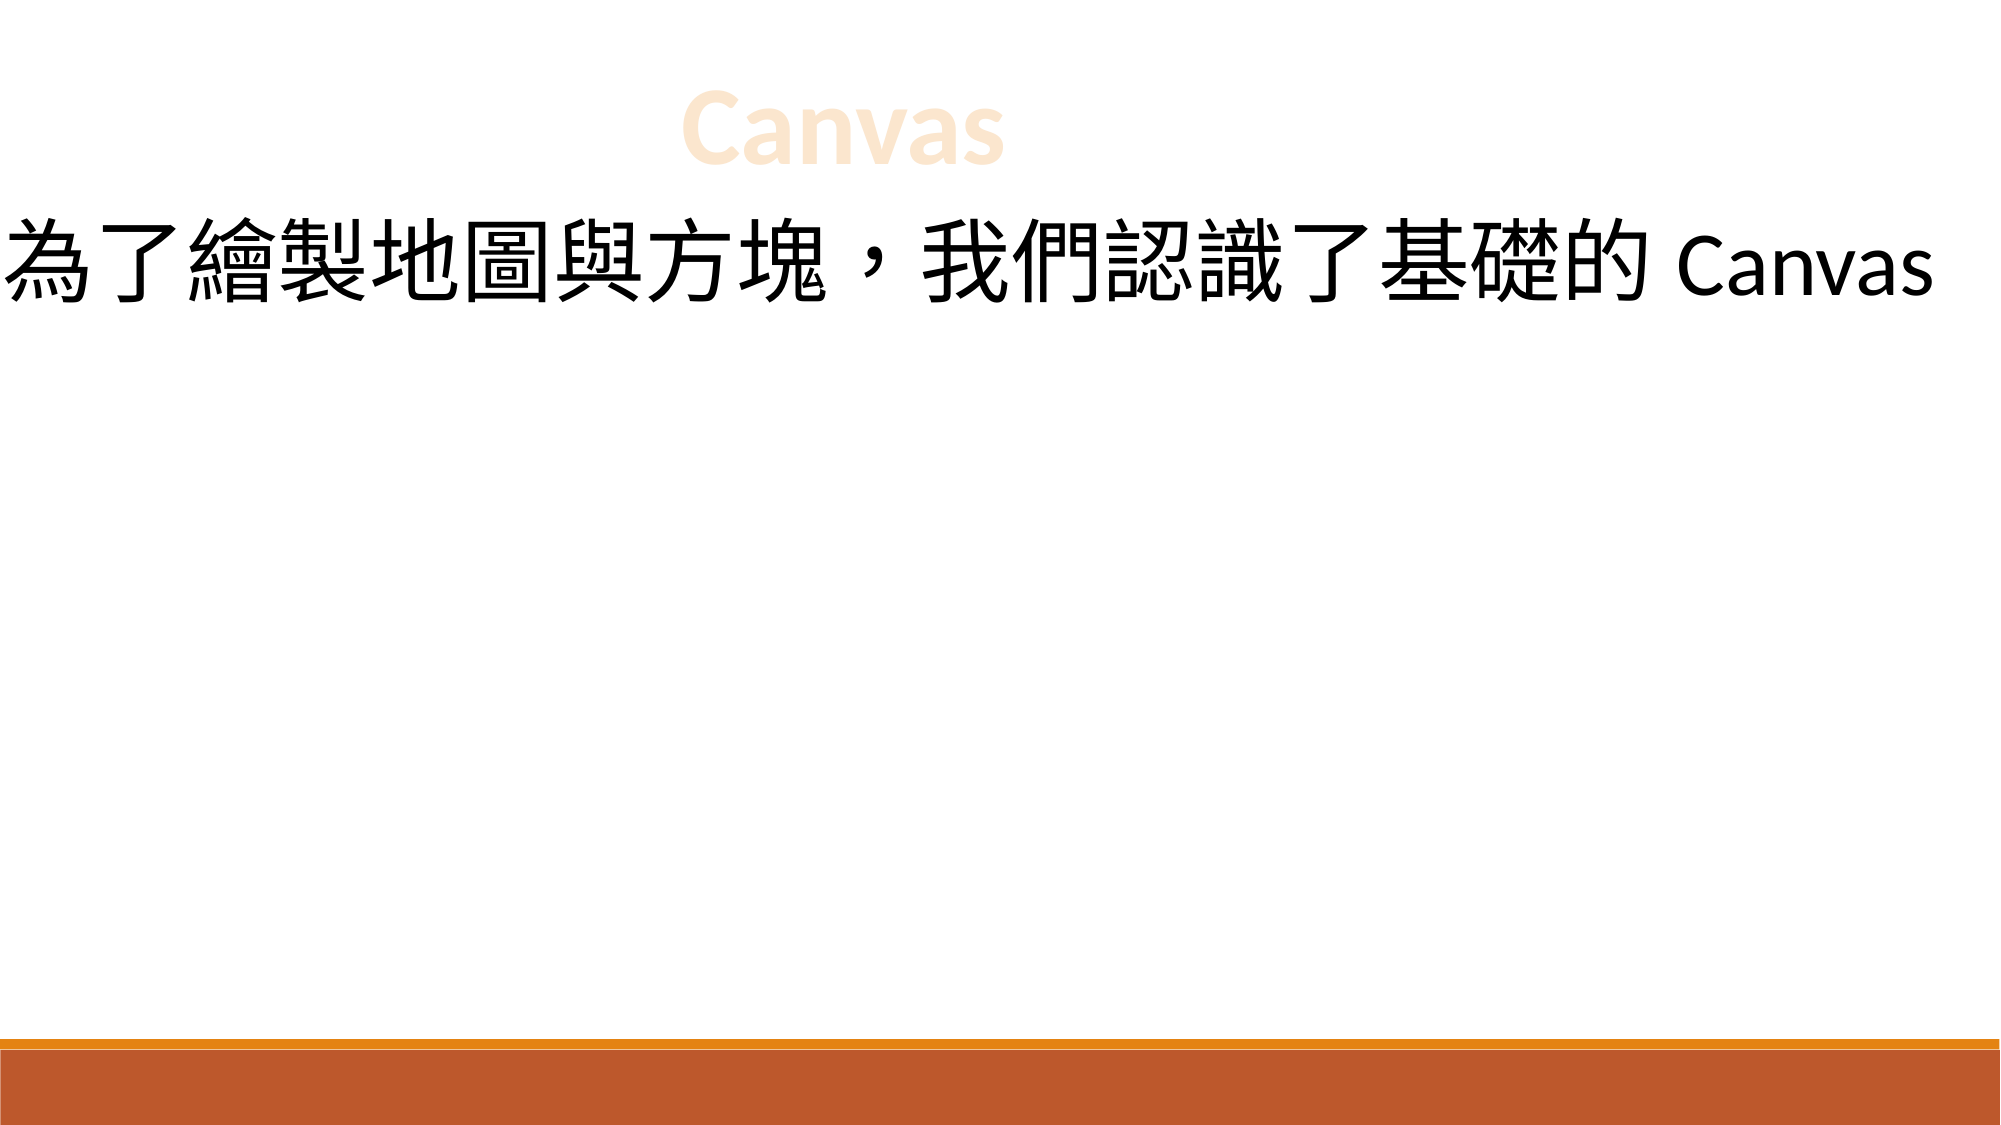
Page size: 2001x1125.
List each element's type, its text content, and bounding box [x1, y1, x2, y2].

text_box Canvas [666, 44, 1023, 195]
text_box 為了繪製地圖與方塊，我們認識了基礎的Canvas [0, 196, 1951, 322]
